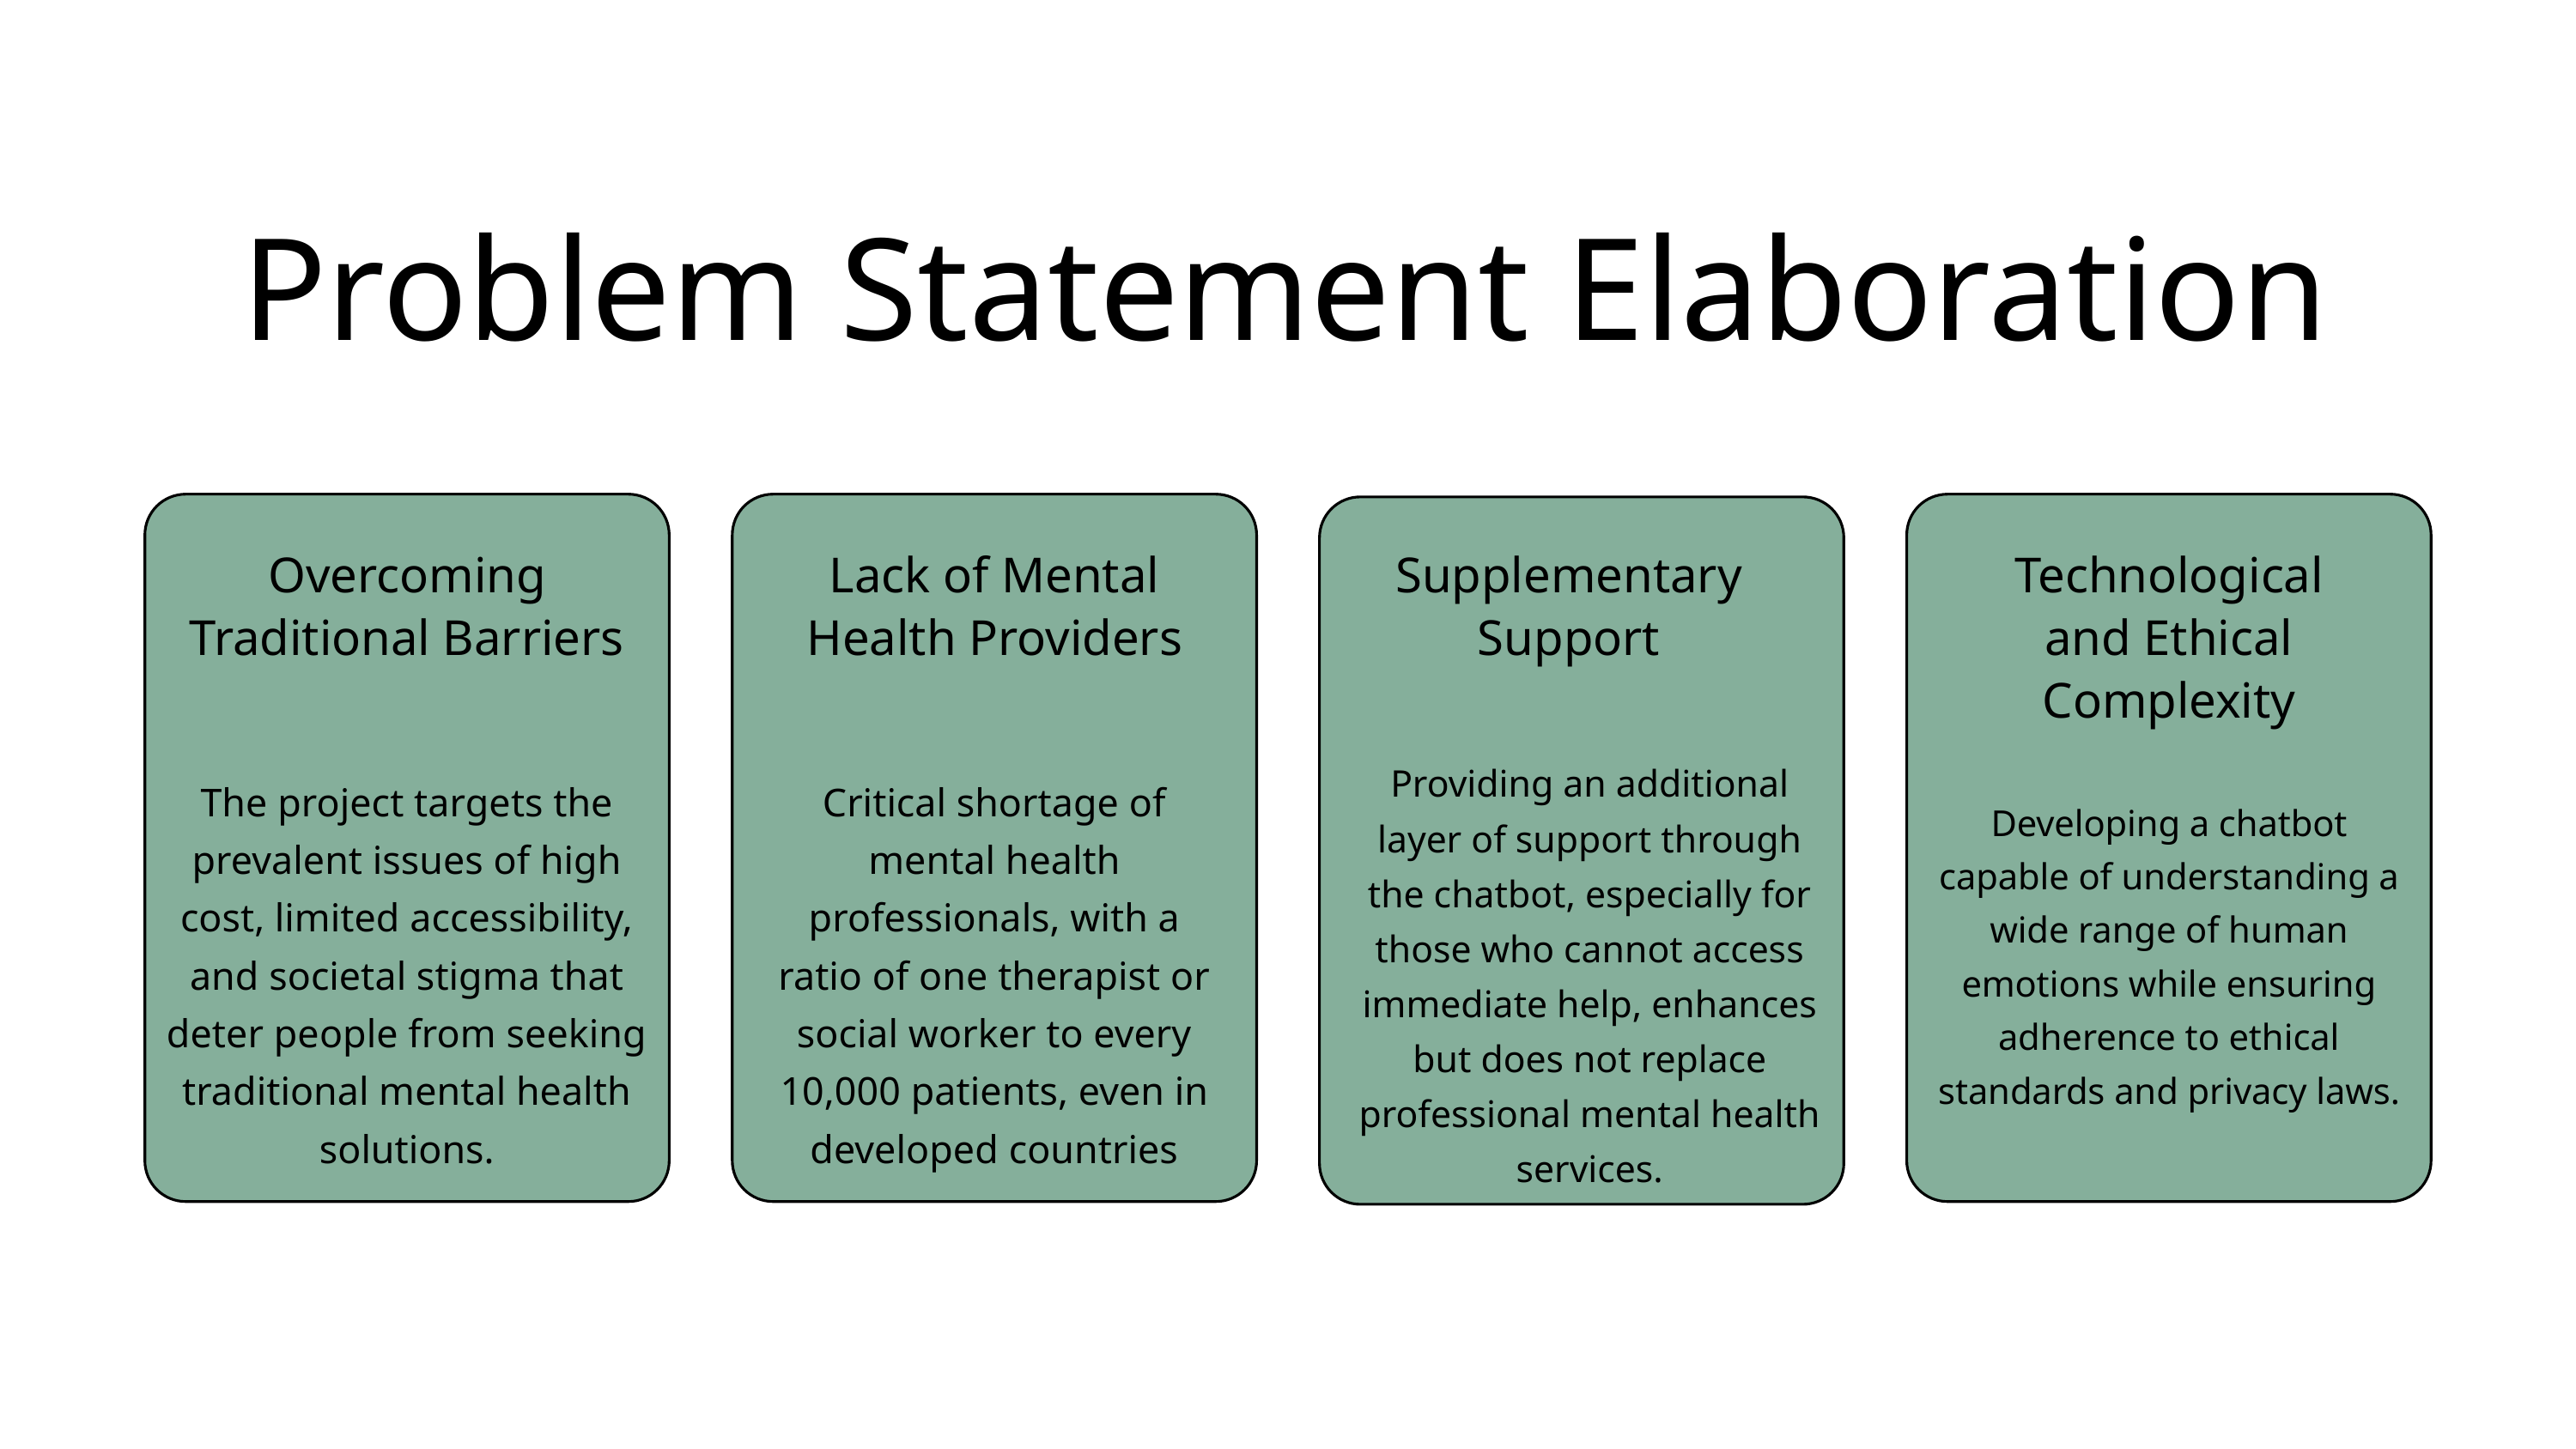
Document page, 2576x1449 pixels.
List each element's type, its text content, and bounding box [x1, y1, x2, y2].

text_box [732, 494, 1257, 1202]
text_box Problem Statement Elaboration [225, 226, 2346, 369]
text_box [1906, 494, 2432, 1202]
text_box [144, 494, 670, 1202]
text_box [1319, 496, 1844, 1205]
